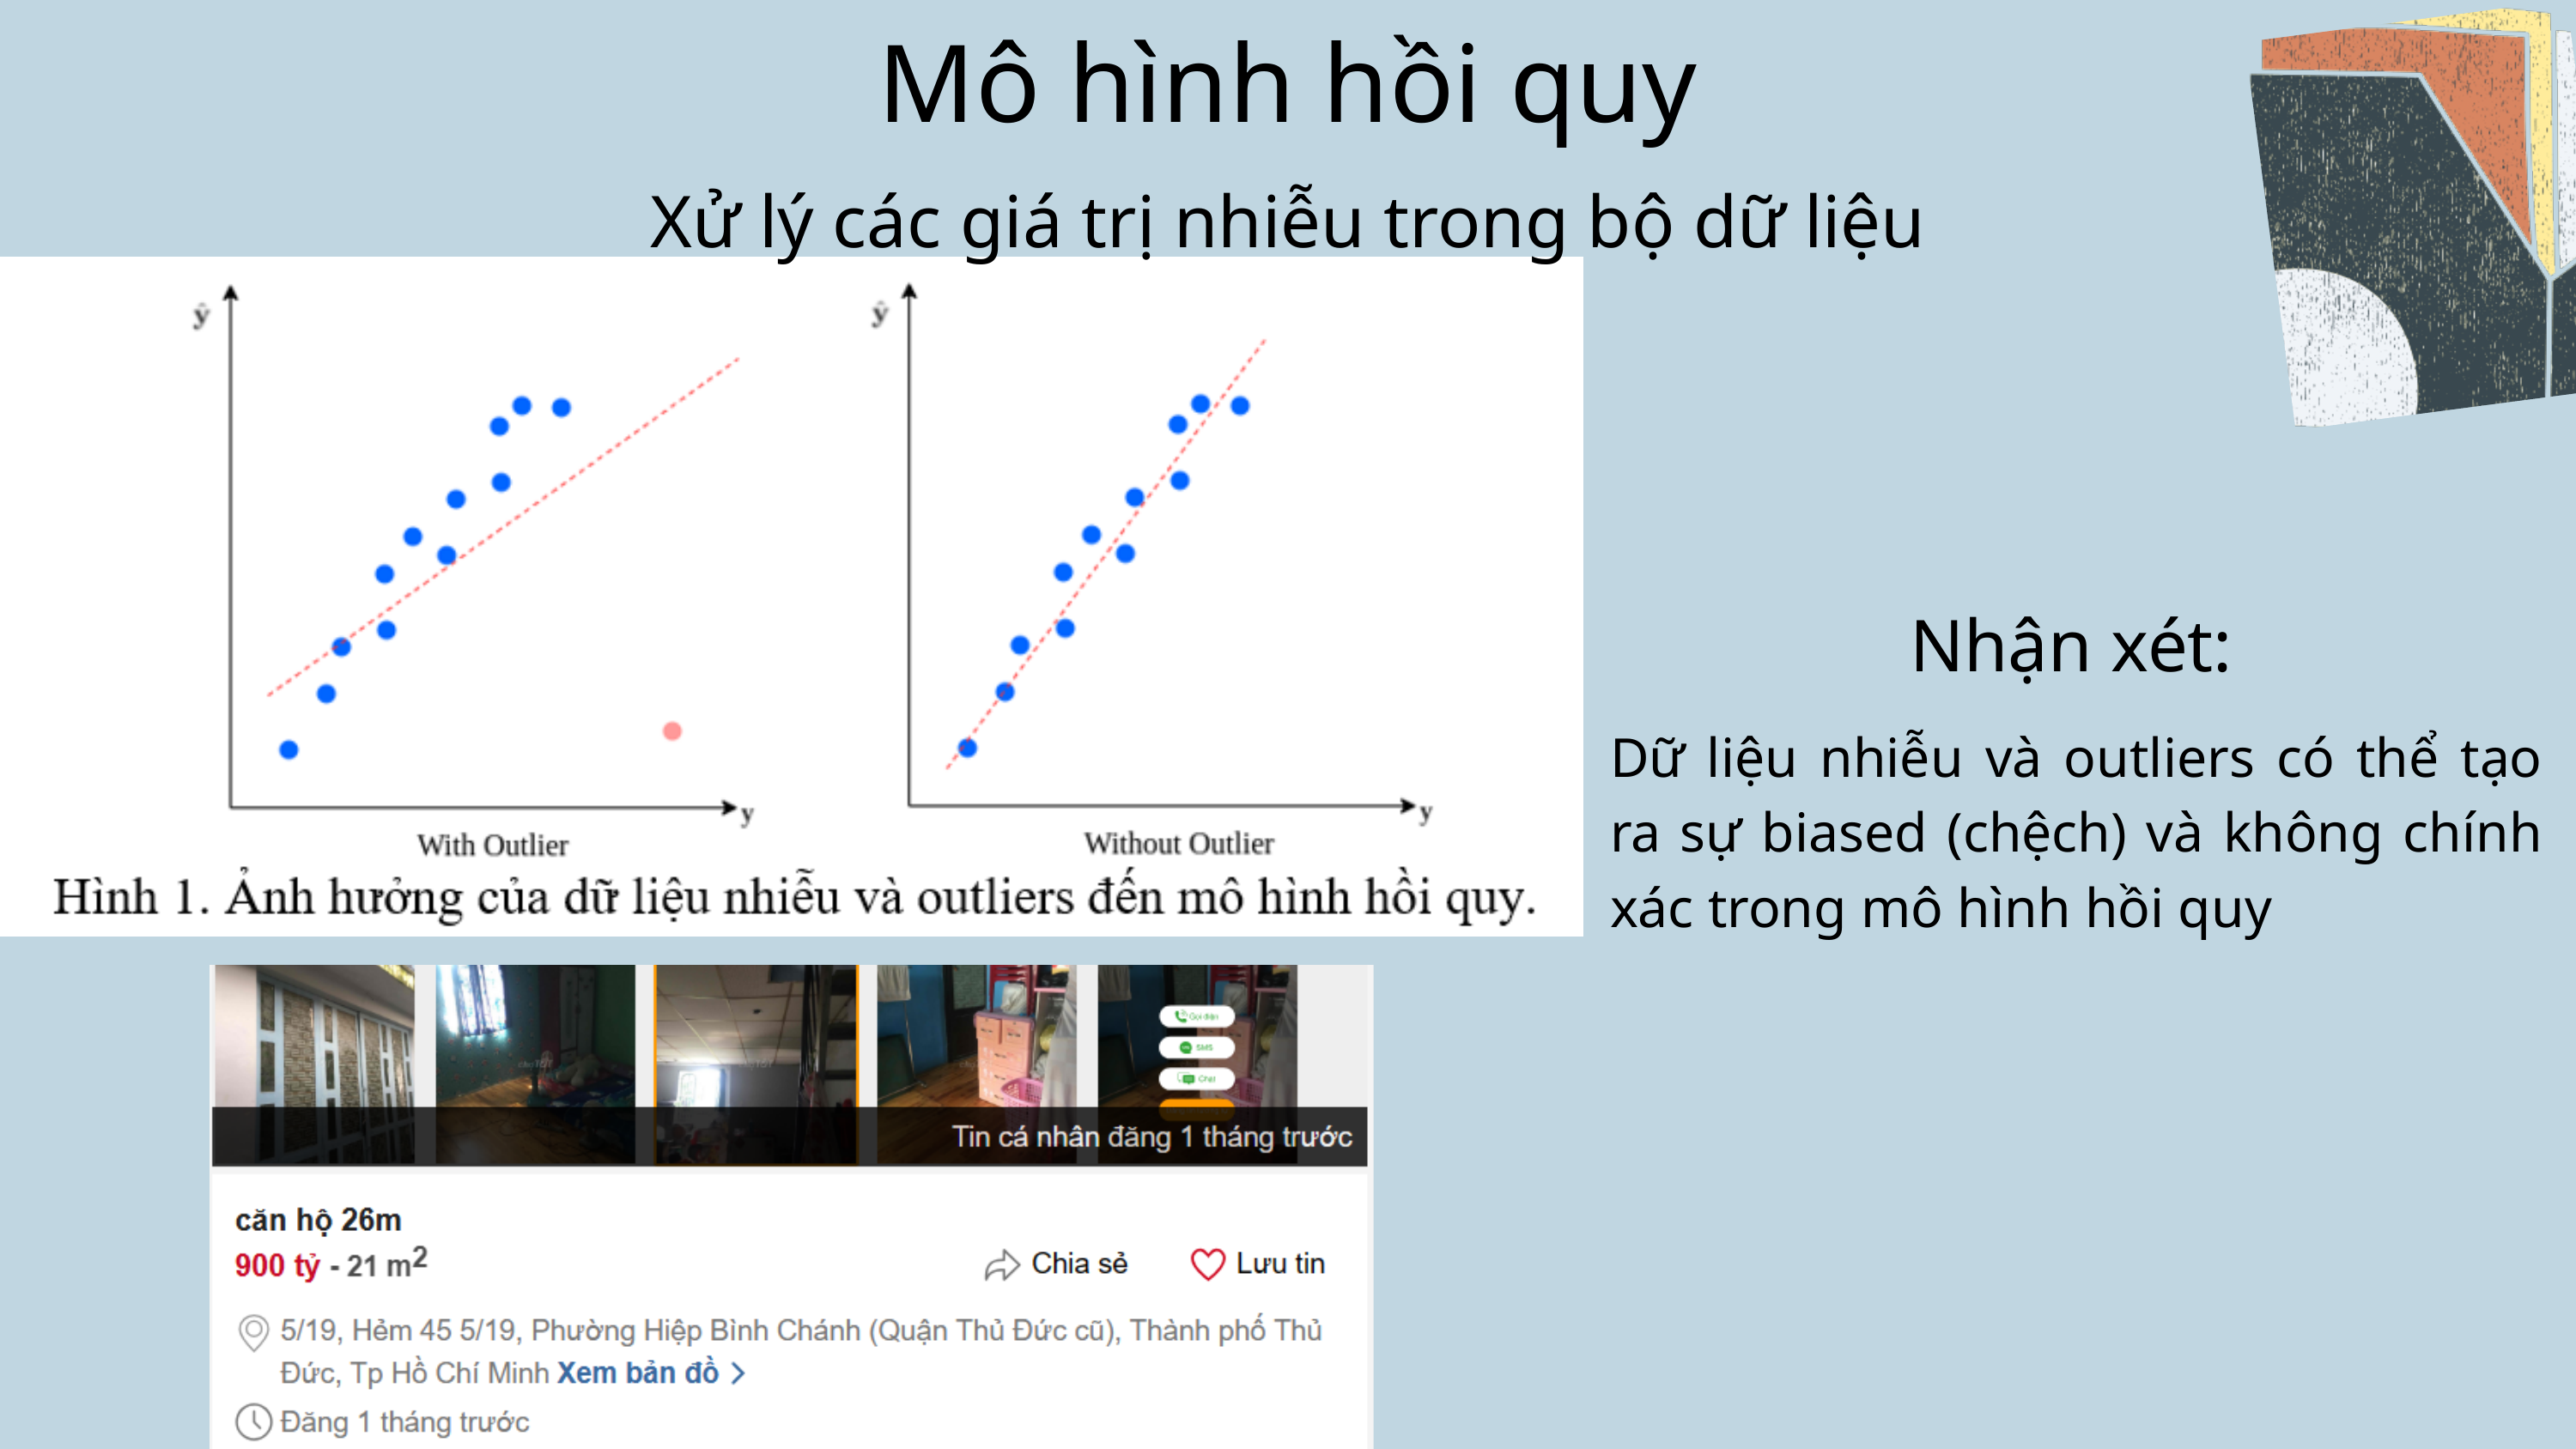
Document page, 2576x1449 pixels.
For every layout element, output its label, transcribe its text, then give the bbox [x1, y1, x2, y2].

text_box Mô hình hồi quy [866, 15, 1710, 144]
text_box Xử lý các giá trị nhiễu trong bộ dữ liệu [580, 161, 1996, 263]
text_box Nhận xét: [1910, 585, 2282, 687]
text_box [210, 965, 1374, 1449]
text_box [2245, 0, 2576, 430]
text_box Dữ liệu nhiễu và outliers có thể tạo ra sự biased (chệch) và không chính xác trong mô hình hồi quy [1610, 712, 2544, 938]
text_box [0, 257, 1583, 937]
